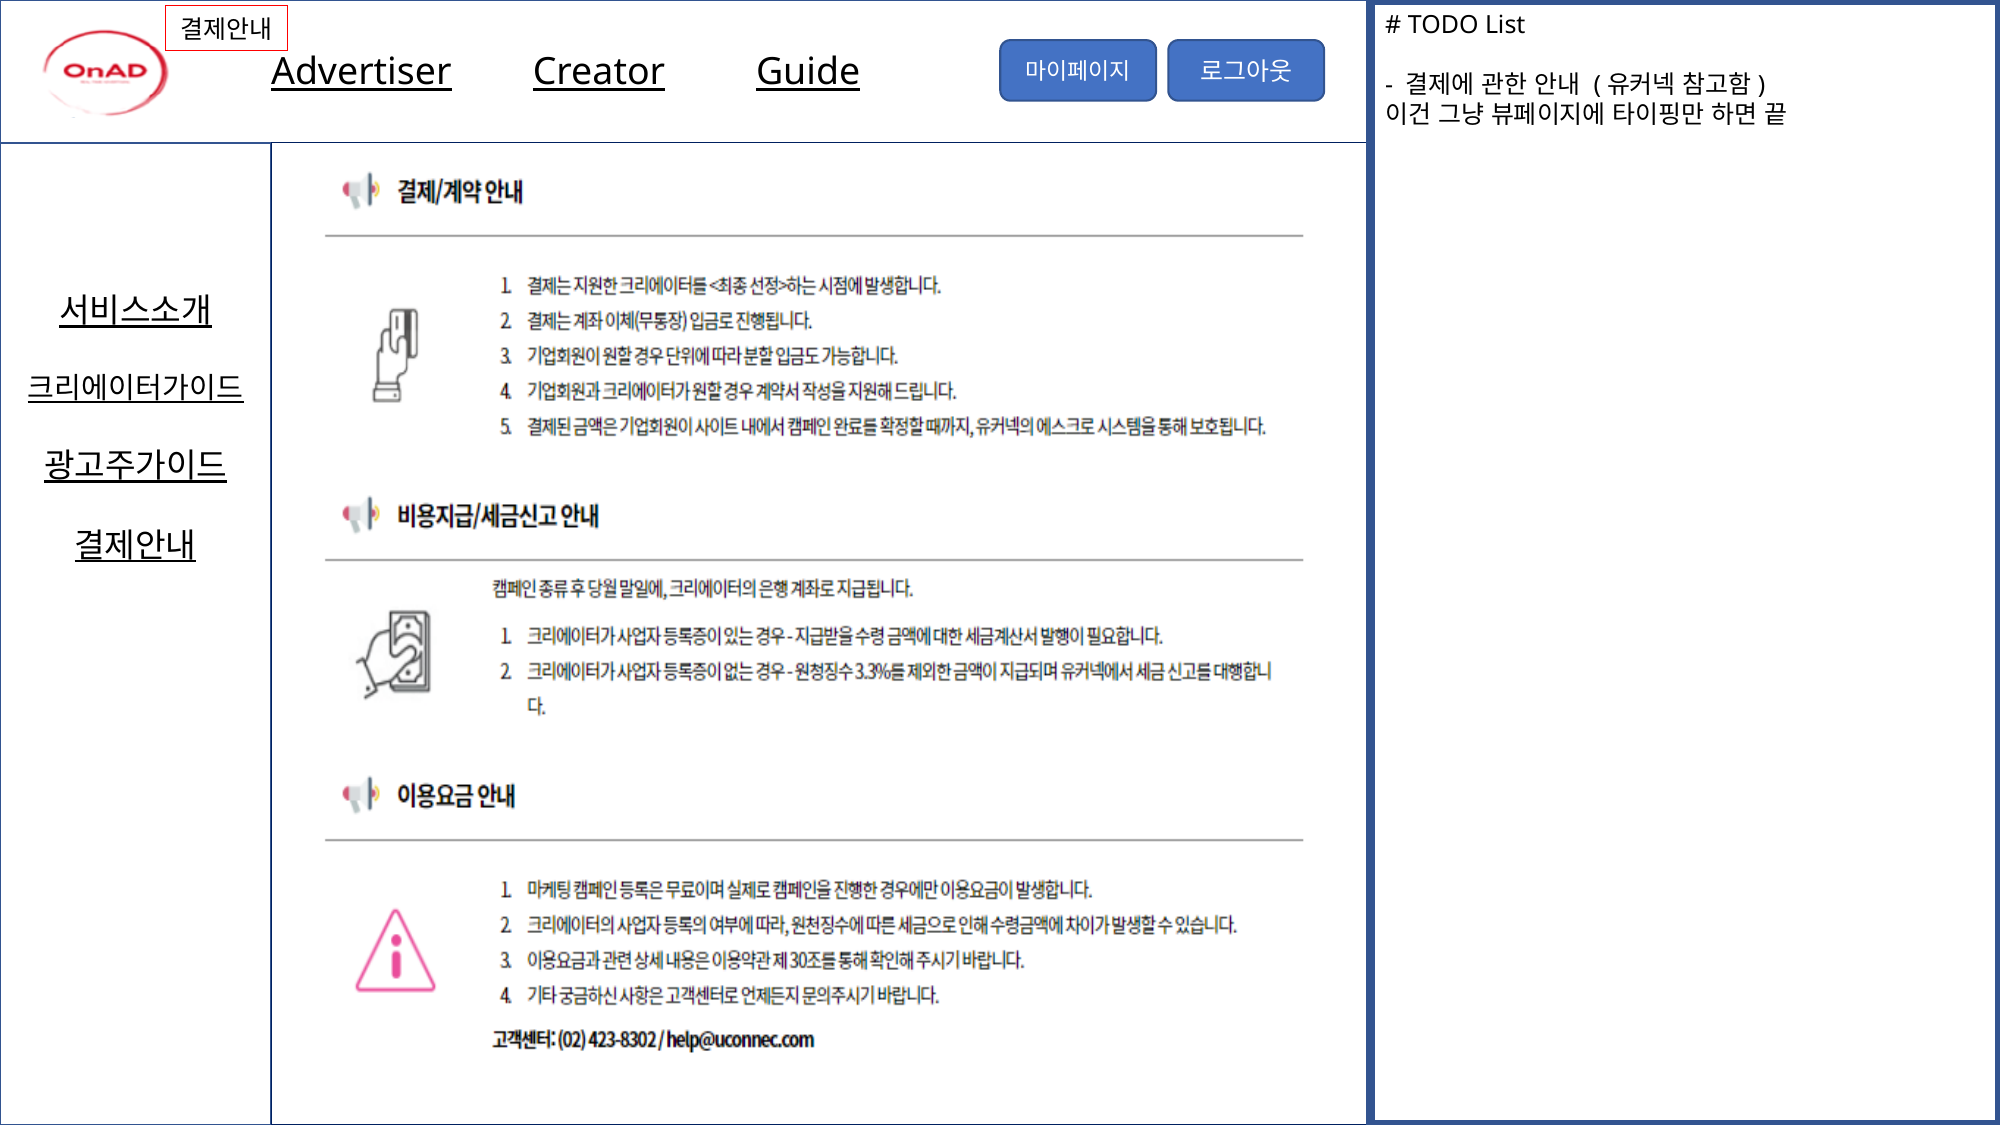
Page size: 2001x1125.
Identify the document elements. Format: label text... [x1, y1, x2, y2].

text_box Creator [518, 40, 681, 100]
picture [42, 23, 171, 118]
text_box 로그아웃 [1167, 39, 1326, 102]
text_box [0, 0, 1369, 142]
text_box [1369, 0, 2000, 1125]
text_box 결제안내 [165, 5, 288, 51]
text_box 마이페이지 [999, 39, 1158, 102]
text_box 서비스소개 크리에이터가이드 광고주가이드 결제안내 [0, 142, 271, 1125]
text_box Guide [741, 40, 876, 100]
picture [271, 142, 1371, 1125]
text_box Advertiser [256, 40, 467, 100]
